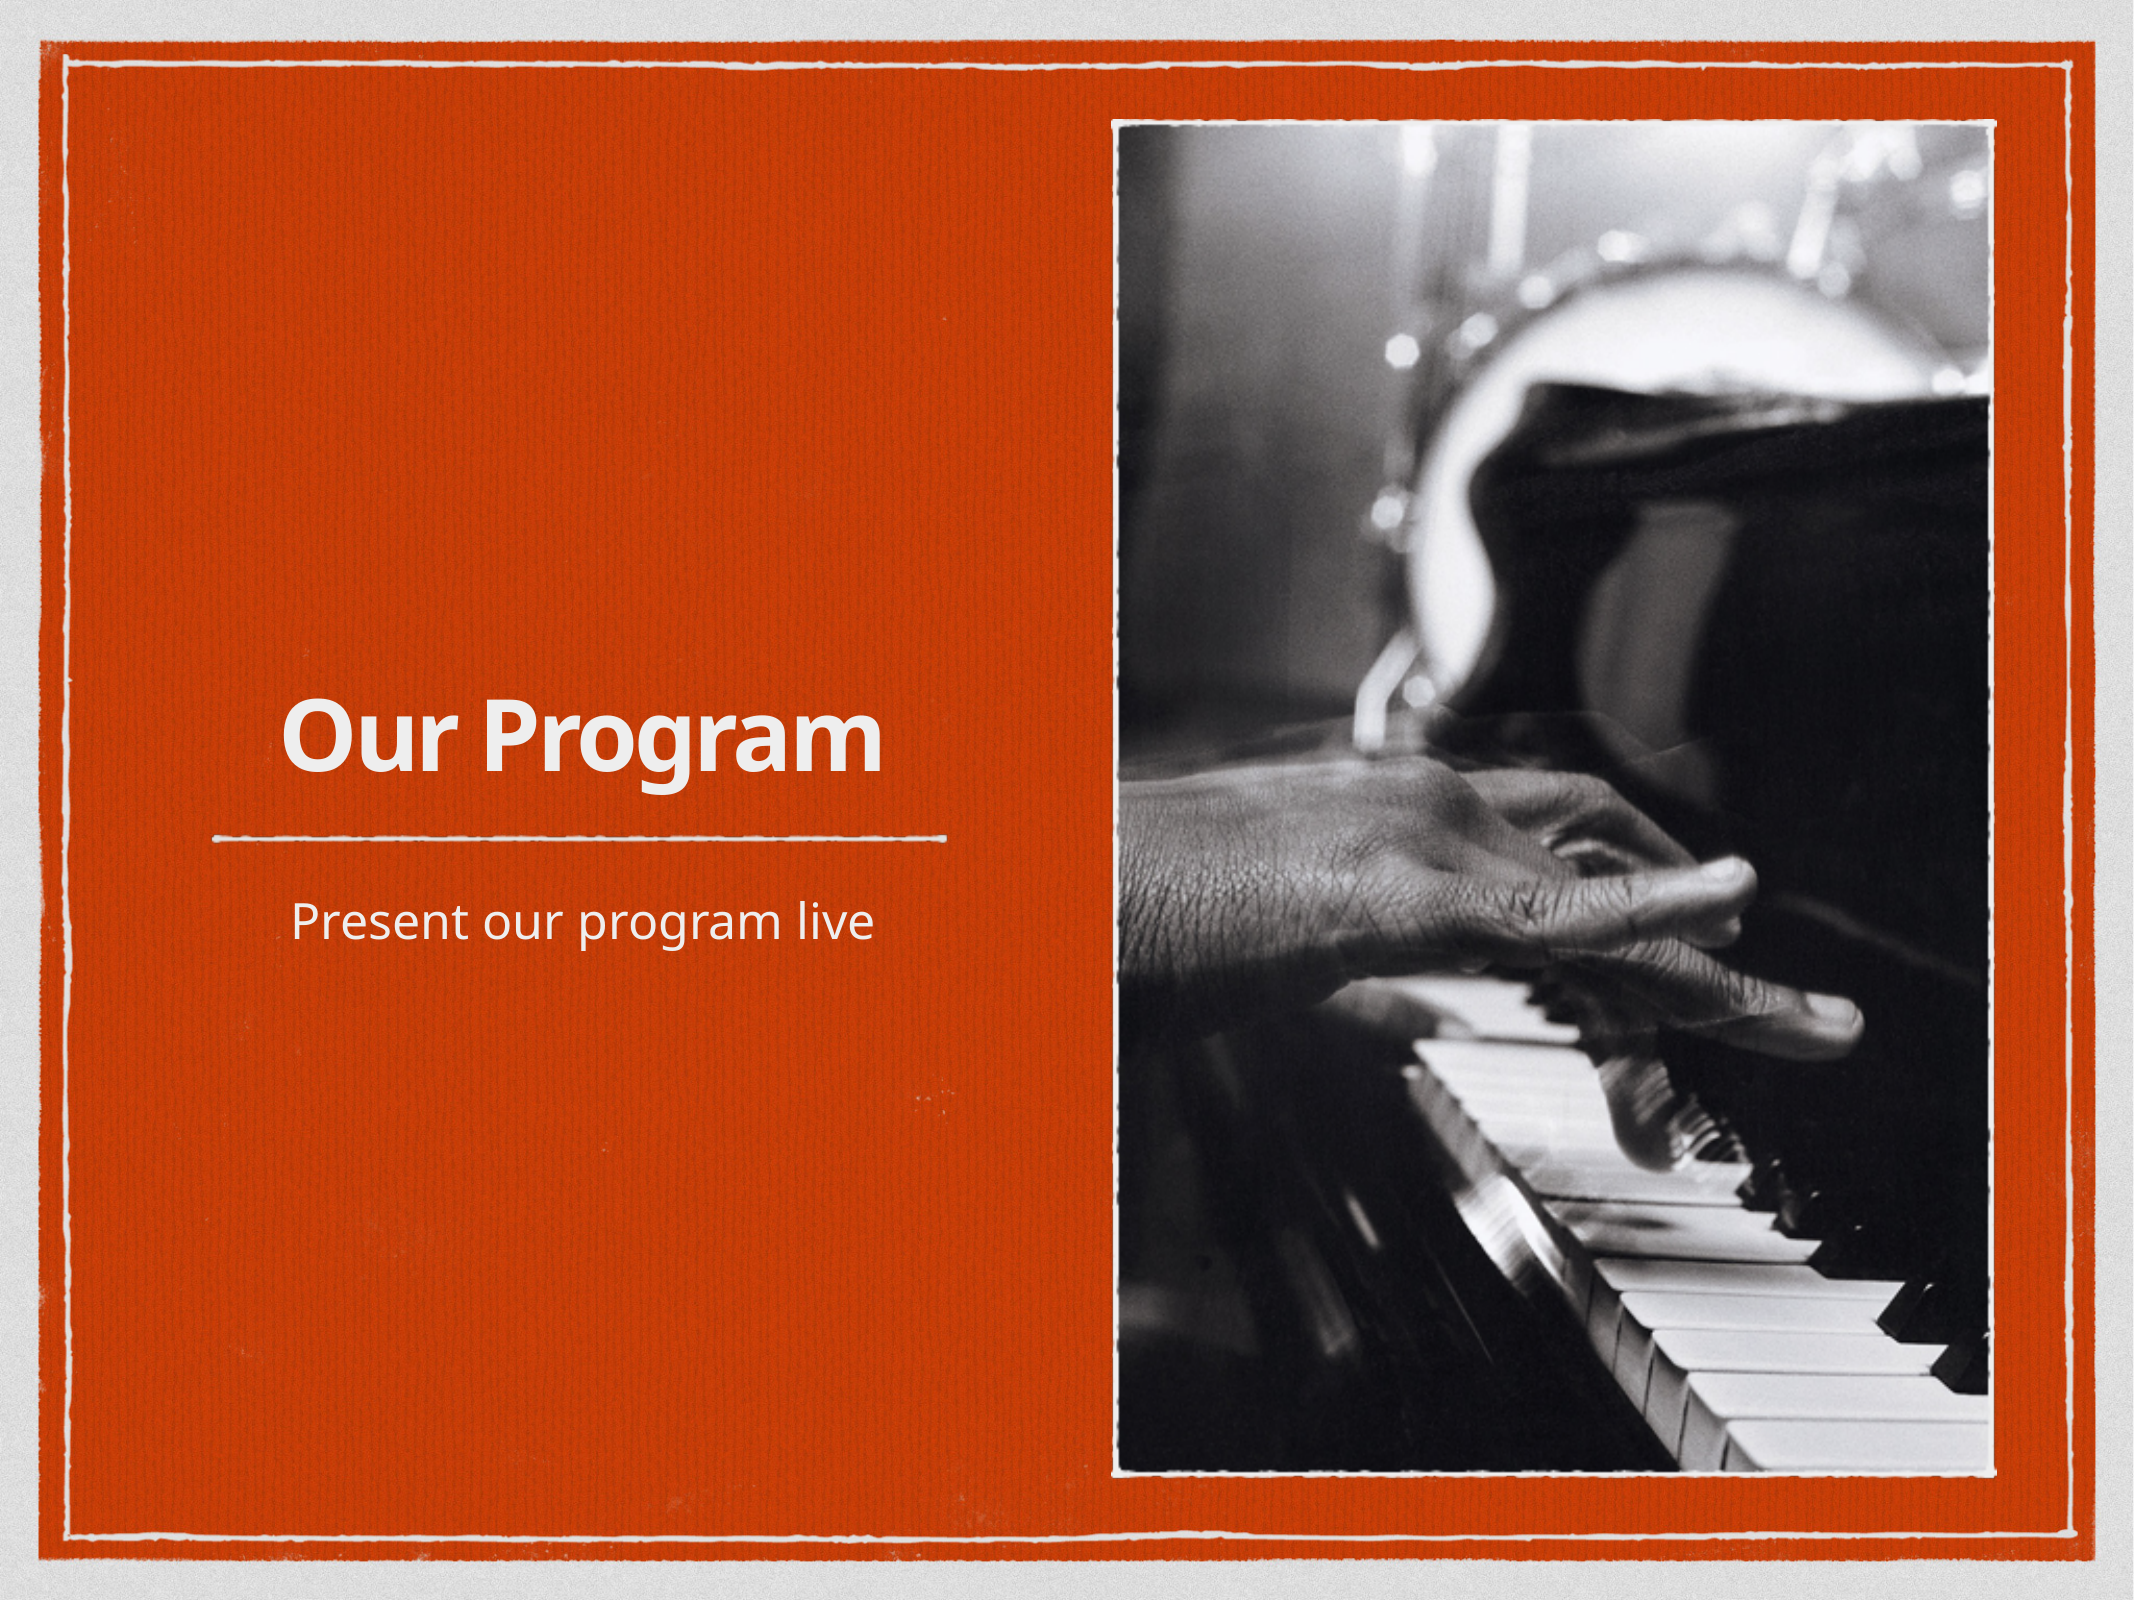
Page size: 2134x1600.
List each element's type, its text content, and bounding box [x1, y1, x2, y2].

list Present our program live [124, 880, 1043, 1476]
picture [0, 0, 2134, 1600]
title Our Program [124, 126, 1043, 801]
